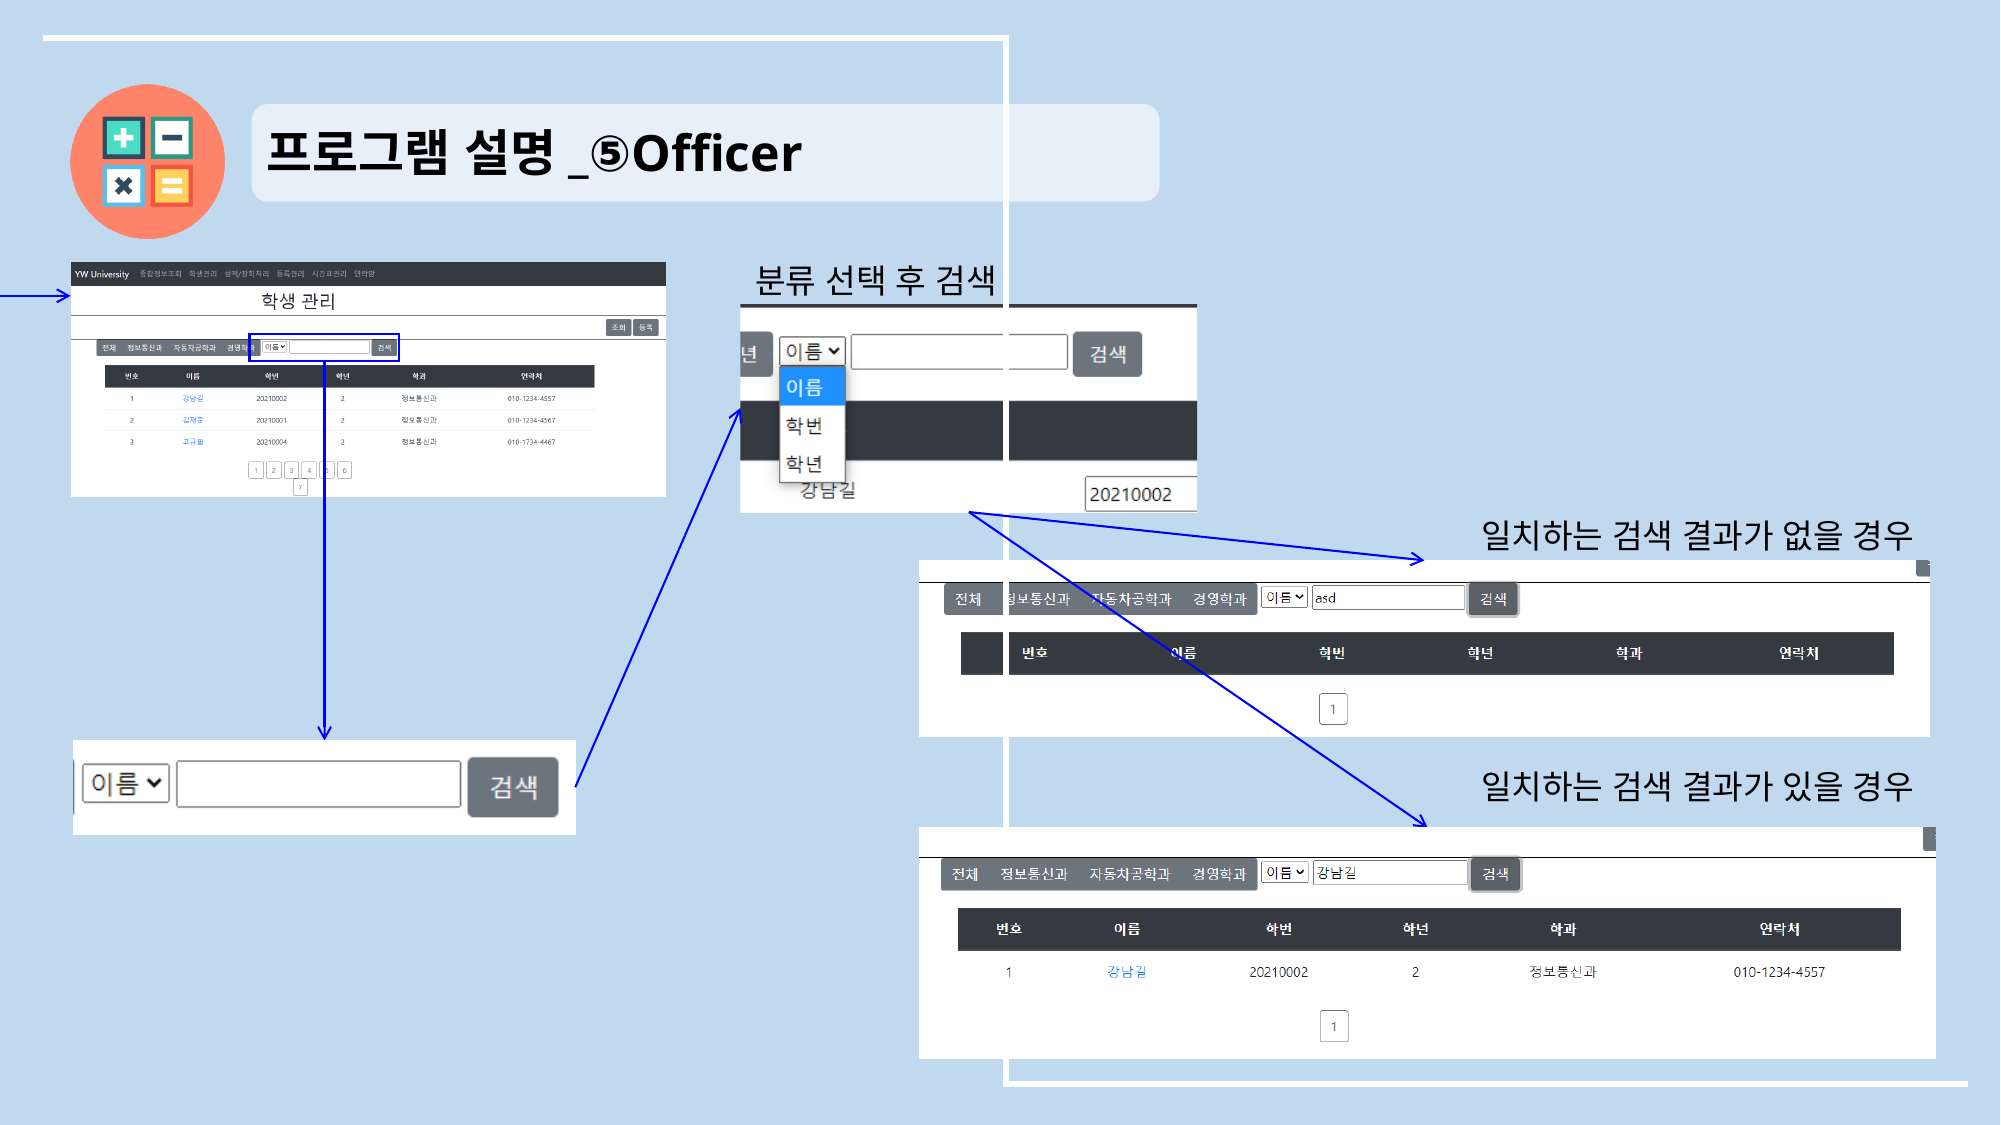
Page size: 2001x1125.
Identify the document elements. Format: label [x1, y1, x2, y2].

picture [73, 740, 576, 835]
picture [919, 827, 1936, 1059]
picture [70, 84, 225, 239]
text_box [251, 104, 1160, 202]
text_box [968, 511, 1428, 827]
text_box [43, 37, 1968, 1085]
text_box [575, 407, 741, 788]
